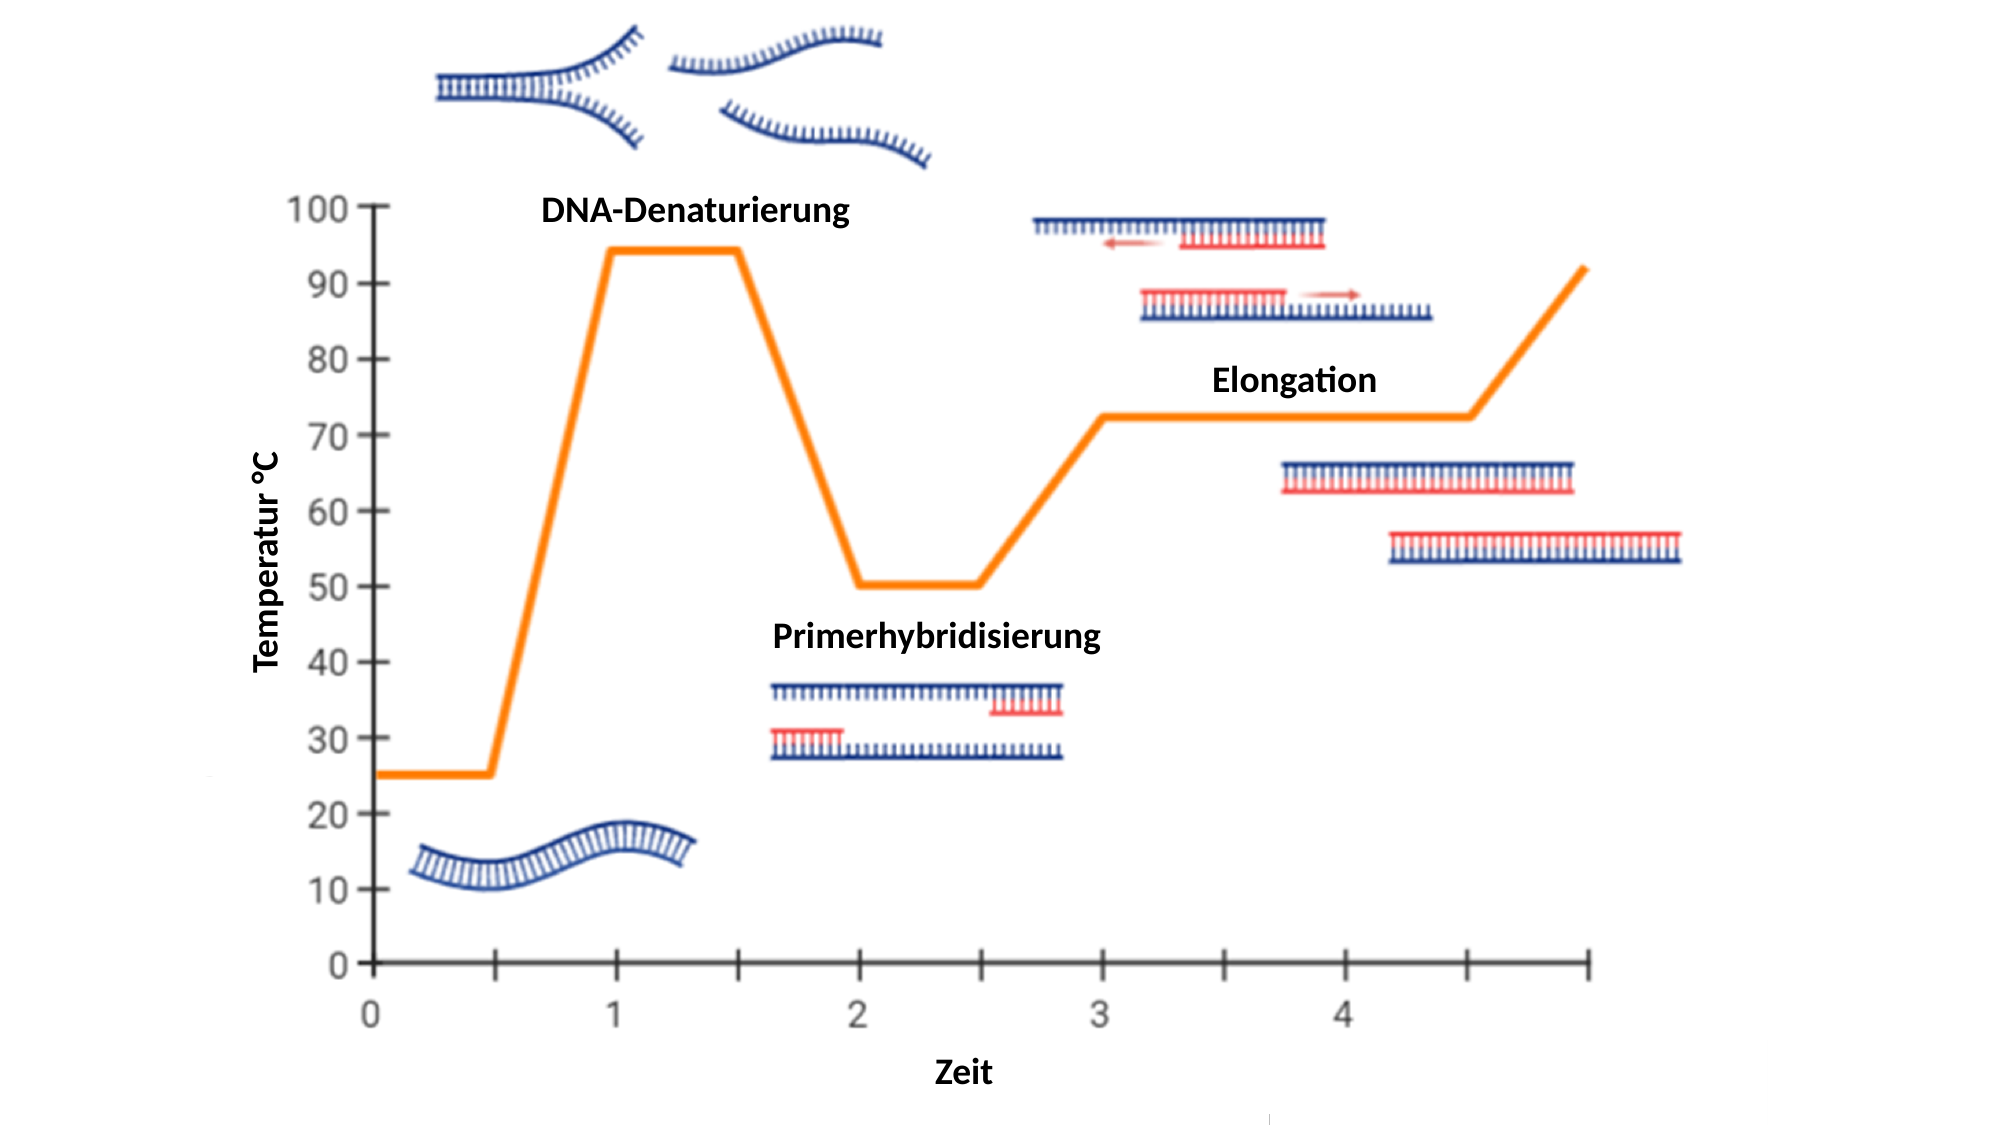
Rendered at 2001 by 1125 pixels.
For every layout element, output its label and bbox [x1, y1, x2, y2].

picture [161, 0, 1768, 1125]
